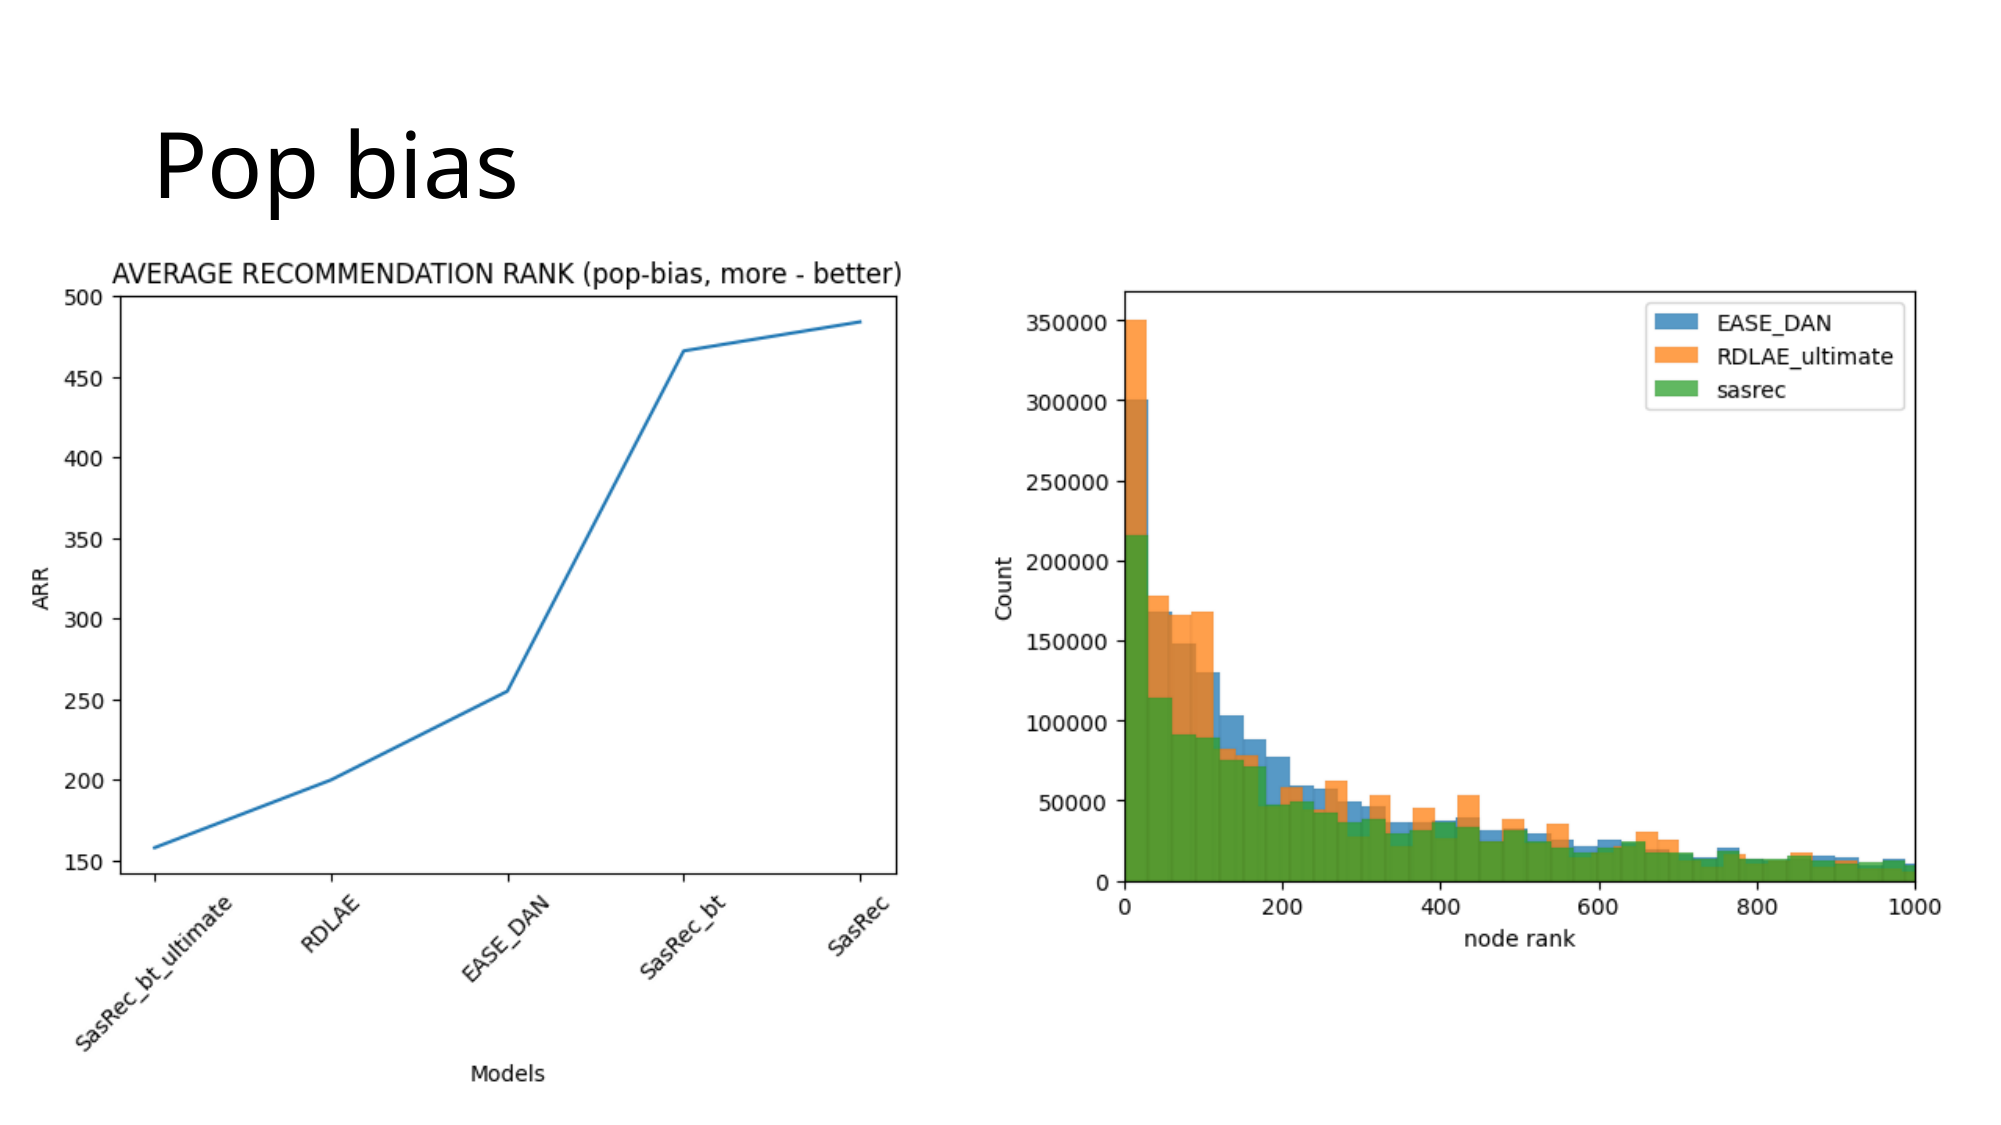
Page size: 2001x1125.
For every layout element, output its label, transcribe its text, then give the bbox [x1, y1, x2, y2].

title Pop bias [137, 59, 1863, 278]
picture [16, 246, 918, 1102]
picture [977, 277, 1958, 966]
